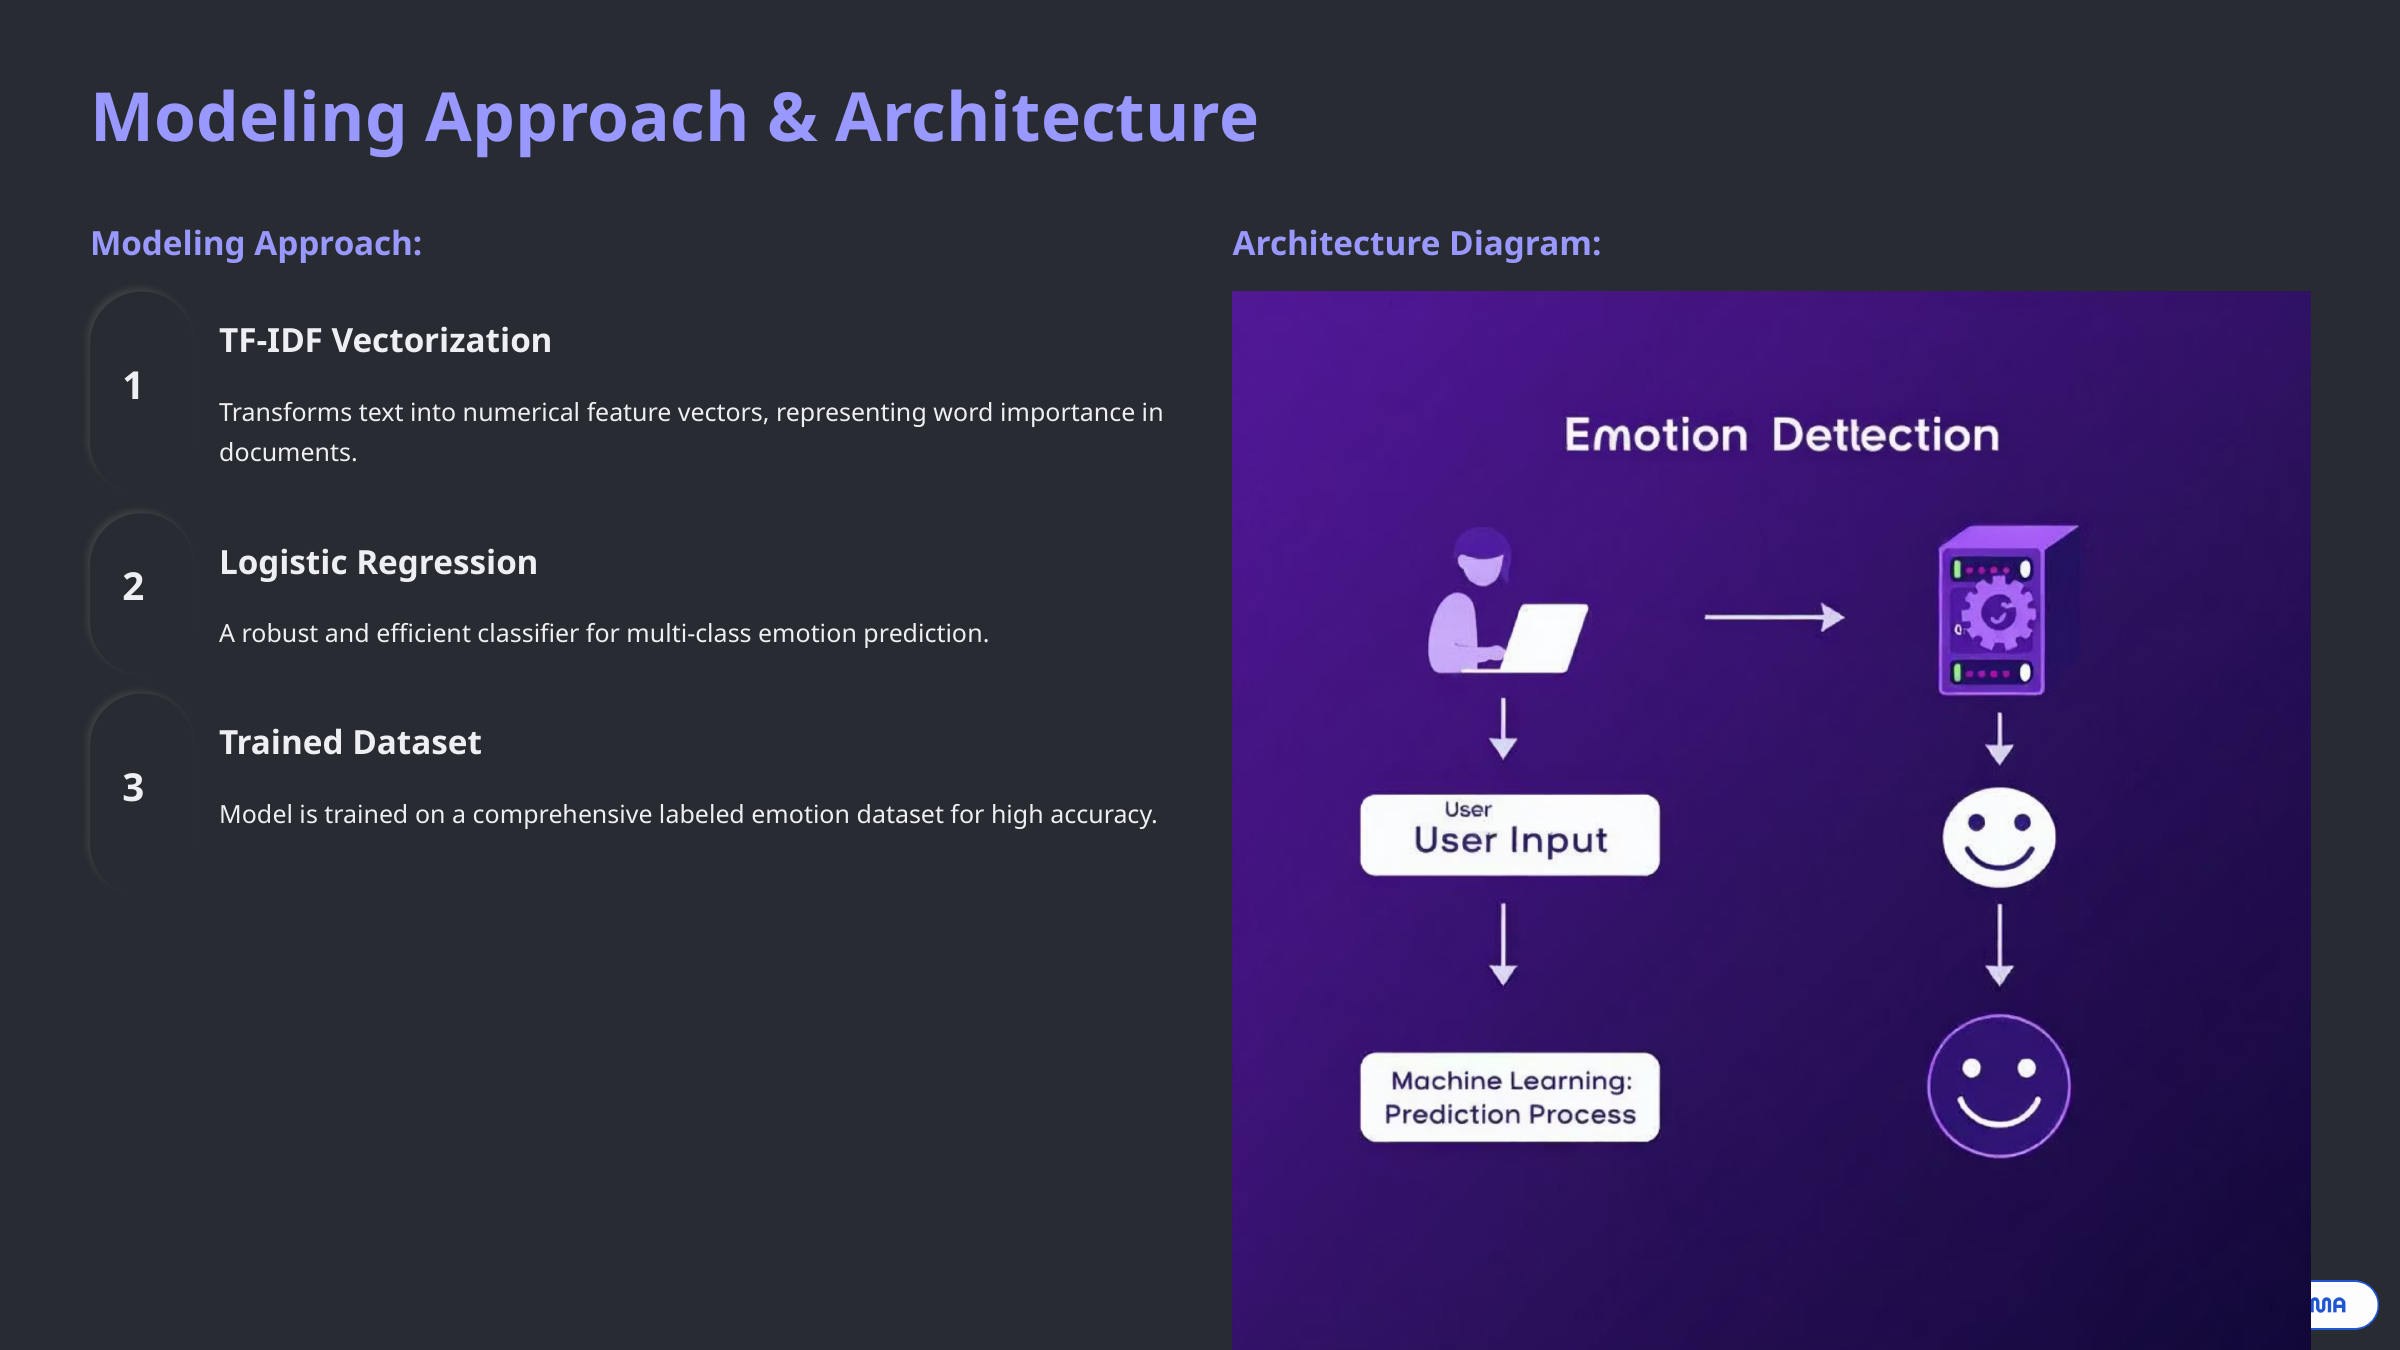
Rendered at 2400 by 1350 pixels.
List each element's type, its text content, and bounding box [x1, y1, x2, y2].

text_box 2 [122, 569, 162, 618]
text_box [90, 693, 194, 896]
picture [1232, 291, 2389, 1350]
text_box Model is trained on a comprehensive labeled emotion dataset for high accuracy. [219, 787, 1169, 871]
text_box Modeling Approach: [90, 220, 430, 263]
text_box [90, 291, 194, 494]
text_box 1 [122, 368, 162, 417]
text_box TF-IDF Vectorization [219, 317, 559, 360]
text_box Logistic Regression [219, 538, 559, 582]
text_box Modeling Approach & Architecture [90, 70, 1130, 156]
text_box Trained Dataset [219, 719, 559, 762]
text_box Transforms text into numerical feature vectors, representing word importance in documents. [219, 385, 1169, 469]
text_box 3 [122, 770, 162, 819]
text_box [90, 513, 194, 675]
text_box A robust and efficient classifier for multi-class emotion prediction. [219, 607, 1169, 649]
text_box Architecture Diagram: [1232, 220, 1572, 263]
